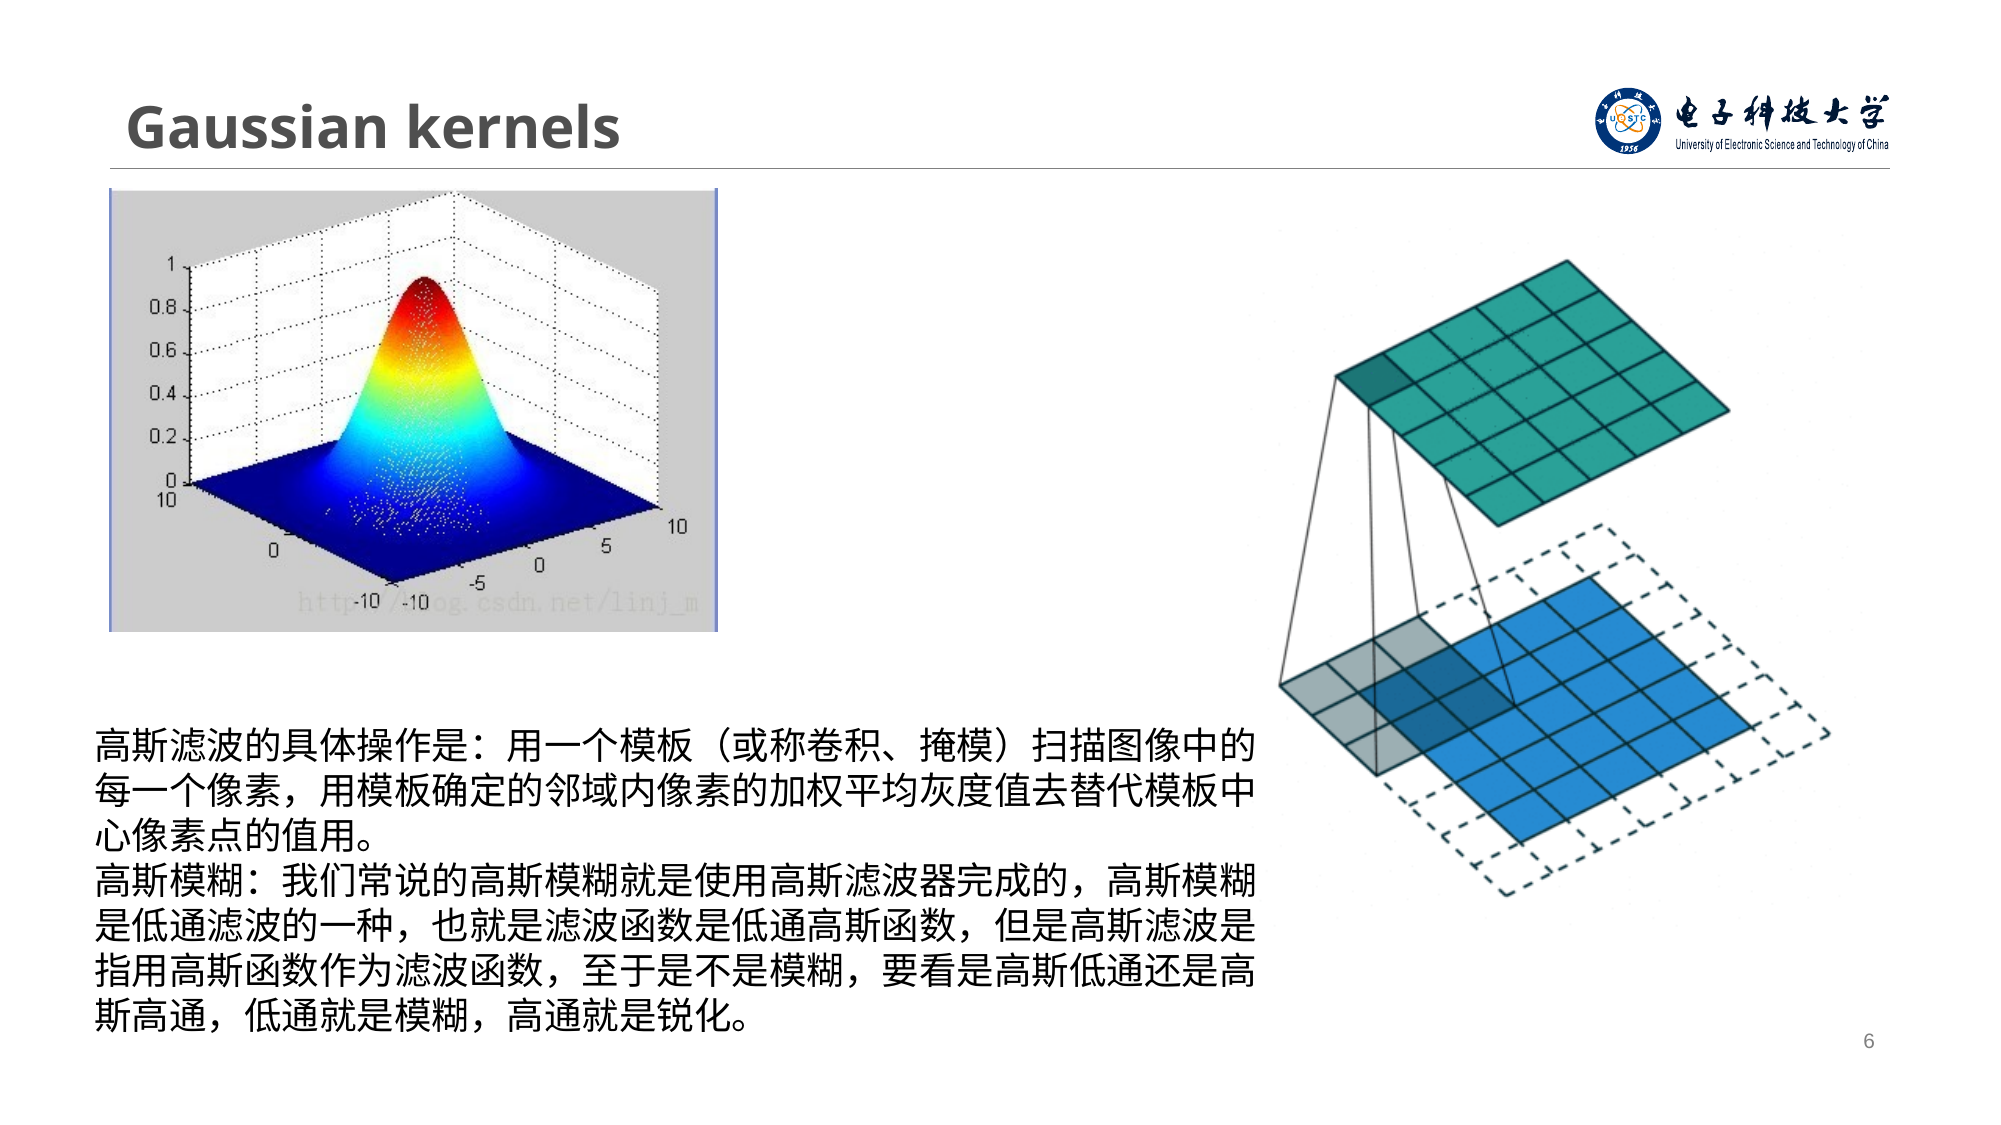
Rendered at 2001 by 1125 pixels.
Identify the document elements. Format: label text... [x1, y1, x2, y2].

picture [1246, 227, 1864, 930]
text_box 高斯滤波的具体操作是：用一个模板（或称卷积、掩模）扫描图像中的每一个像素，用模板确定的邻域内像素的加权平均灰度值去替代模板中心像素点的值用。 高斯模糊：我们常说的高斯模糊就是使用高斯滤波器完成的，高斯模糊是低通滤波的一种，也就是滤波函数是低通高斯函数，但是高斯滤波是指用高斯函数作为滤波函数，至于是不是模糊，要看是高斯低通还是高斯高通，低通就是模糊，高通就是锐化。 [79, 714, 1280, 1045]
title Gaussian kernels [109, 0, 1890, 169]
picture [109, 188, 718, 632]
slide_number 6 [1412, 1023, 1890, 1058]
